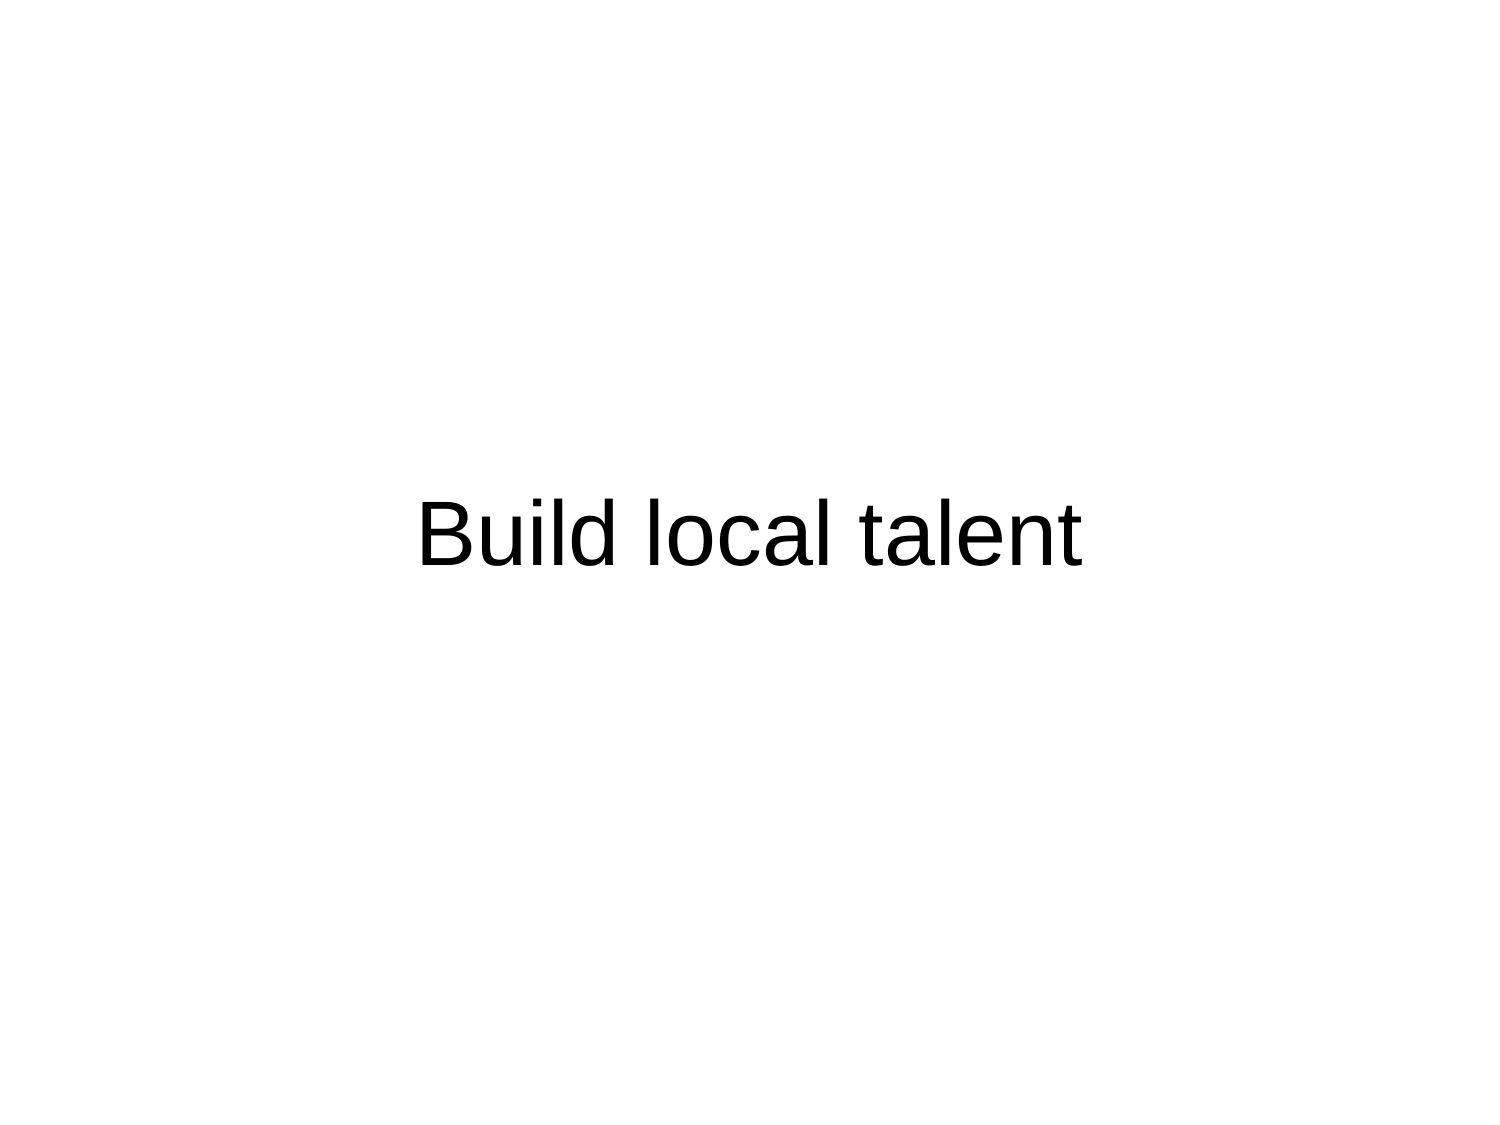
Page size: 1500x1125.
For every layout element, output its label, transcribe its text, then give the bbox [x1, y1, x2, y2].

title Build local talent [75, 435, 1425, 623]
